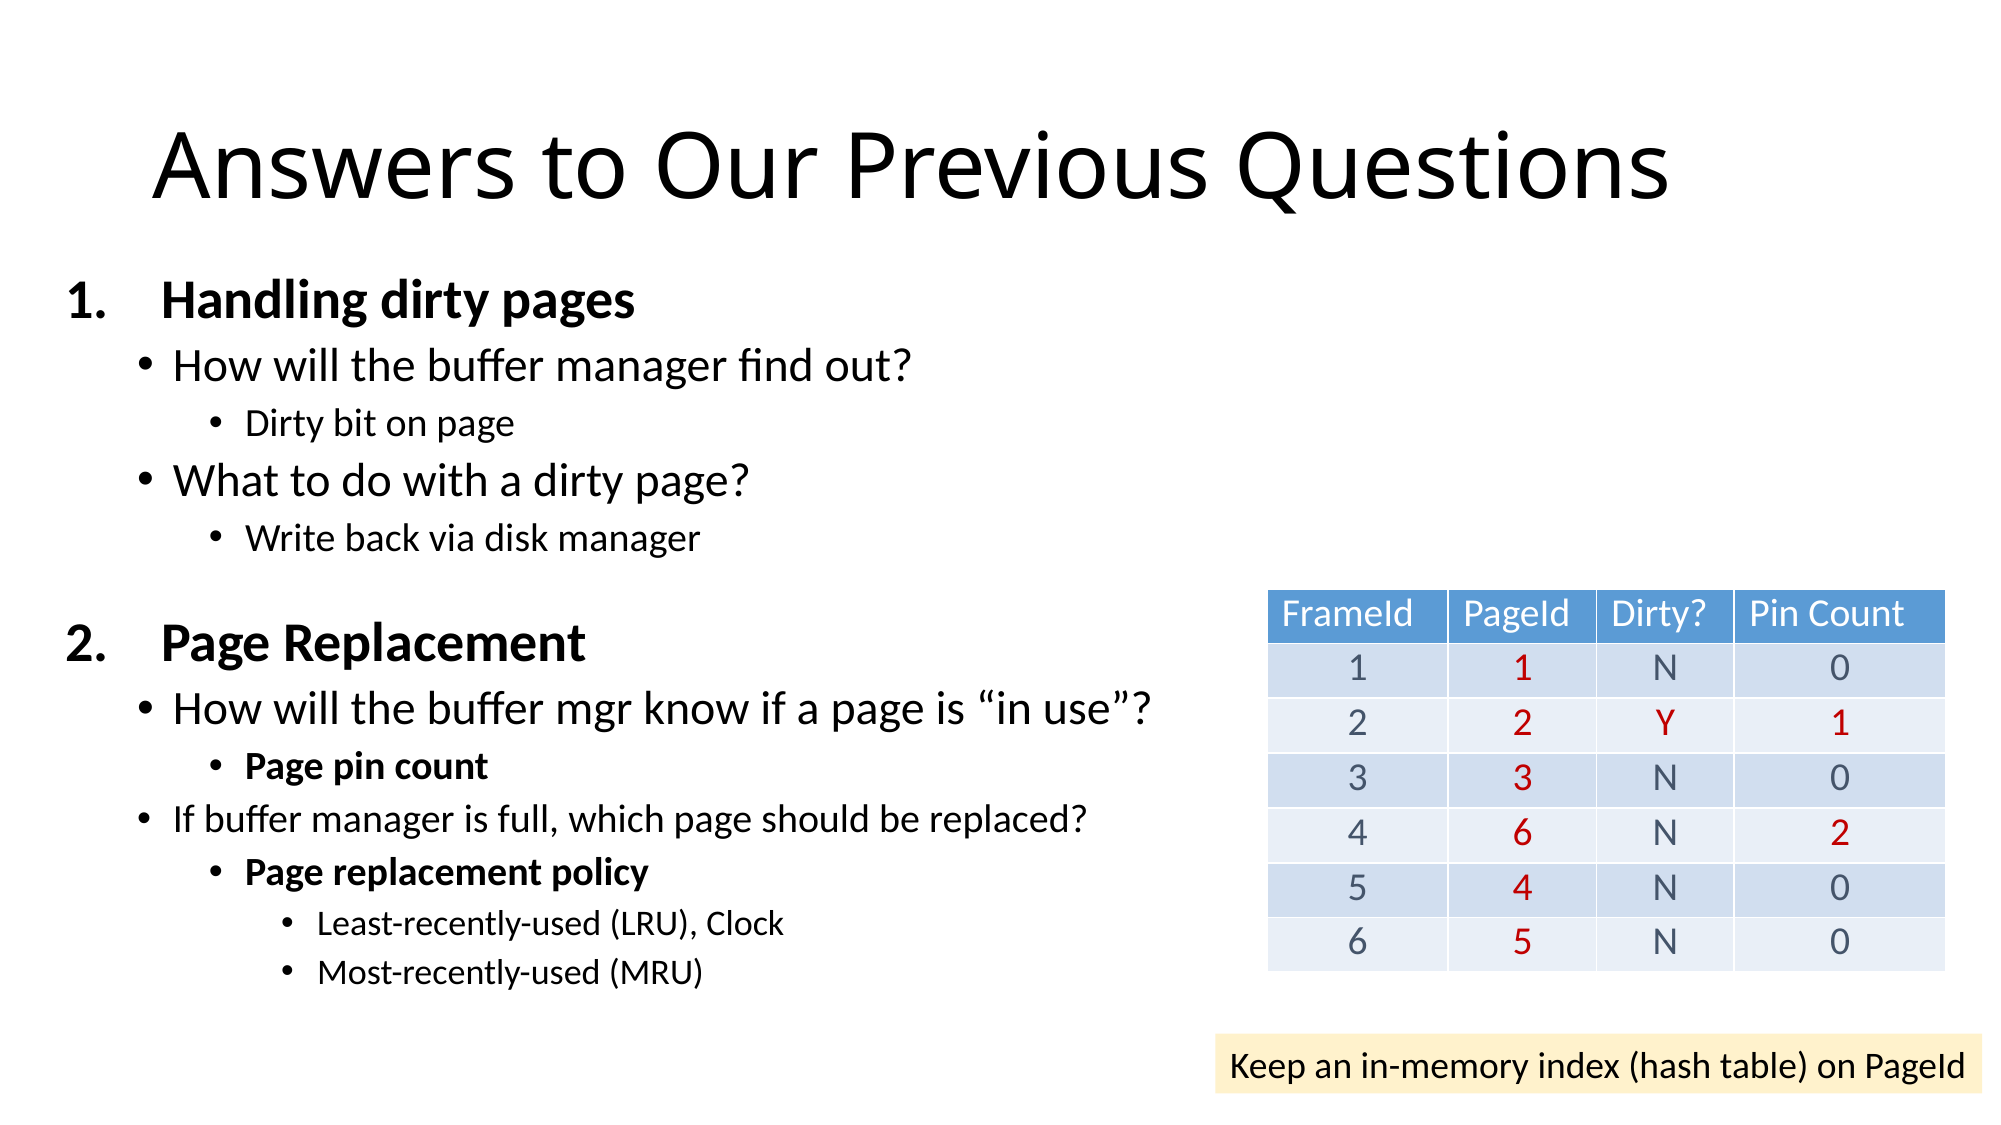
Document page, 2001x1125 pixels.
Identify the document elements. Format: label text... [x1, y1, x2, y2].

table_cell Y [1597, 699, 1733, 752]
table_cell N [1597, 644, 1733, 697]
table_header FrameId [1268, 590, 1447, 643]
table_cell 3 [1268, 754, 1447, 807]
text_box Keep an in-memory index (hash table) on PageId [1215, 1033, 1983, 1094]
table_cell 1 [1735, 699, 1945, 752]
table_header PageId [1449, 590, 1596, 643]
table_cell 2 [1449, 699, 1596, 752]
table_cell 1 [1449, 644, 1596, 697]
table_cell 3 [1449, 754, 1596, 807]
table_cell 6 [1268, 918, 1447, 971]
table_cell 0 [1735, 864, 1945, 917]
table_cell 2 [1268, 699, 1447, 752]
table_cell 4 [1449, 864, 1596, 917]
table_header Dirty? [1597, 590, 1733, 643]
table_cell 1 [1268, 644, 1447, 697]
list Handling dirty pages How will the buffer manager find out? Dirty bit on page What to do with a dirty page? Write back via disk manager Page Replacement How will the buffer mgr know if a page is “in use”? Page pin count If buffer manager is full, which page should be replaced? Page replacement policy Least-recently-used (LRU), Clock Most-recently-used (MRU) [50, 262, 1417, 1005]
table_cell 5 [1449, 918, 1596, 971]
table_cell N [1597, 754, 1733, 807]
table_cell 4 [1268, 809, 1447, 862]
slide_number 35 [1412, 1042, 1863, 1103]
table_cell 0 [1735, 918, 1945, 971]
title Answers to Our Previous Questions [137, 59, 1863, 278]
table_cell 5 [1268, 864, 1447, 917]
table_cell 0 [1735, 644, 1945, 697]
table_header Pin Count [1735, 590, 1945, 643]
table_cell 6 [1449, 809, 1596, 862]
table_cell N [1597, 809, 1733, 862]
table_cell 2 [1735, 809, 1945, 862]
table_cell N [1597, 918, 1733, 971]
table_cell N [1597, 864, 1733, 917]
table_cell 0 [1735, 754, 1945, 807]
